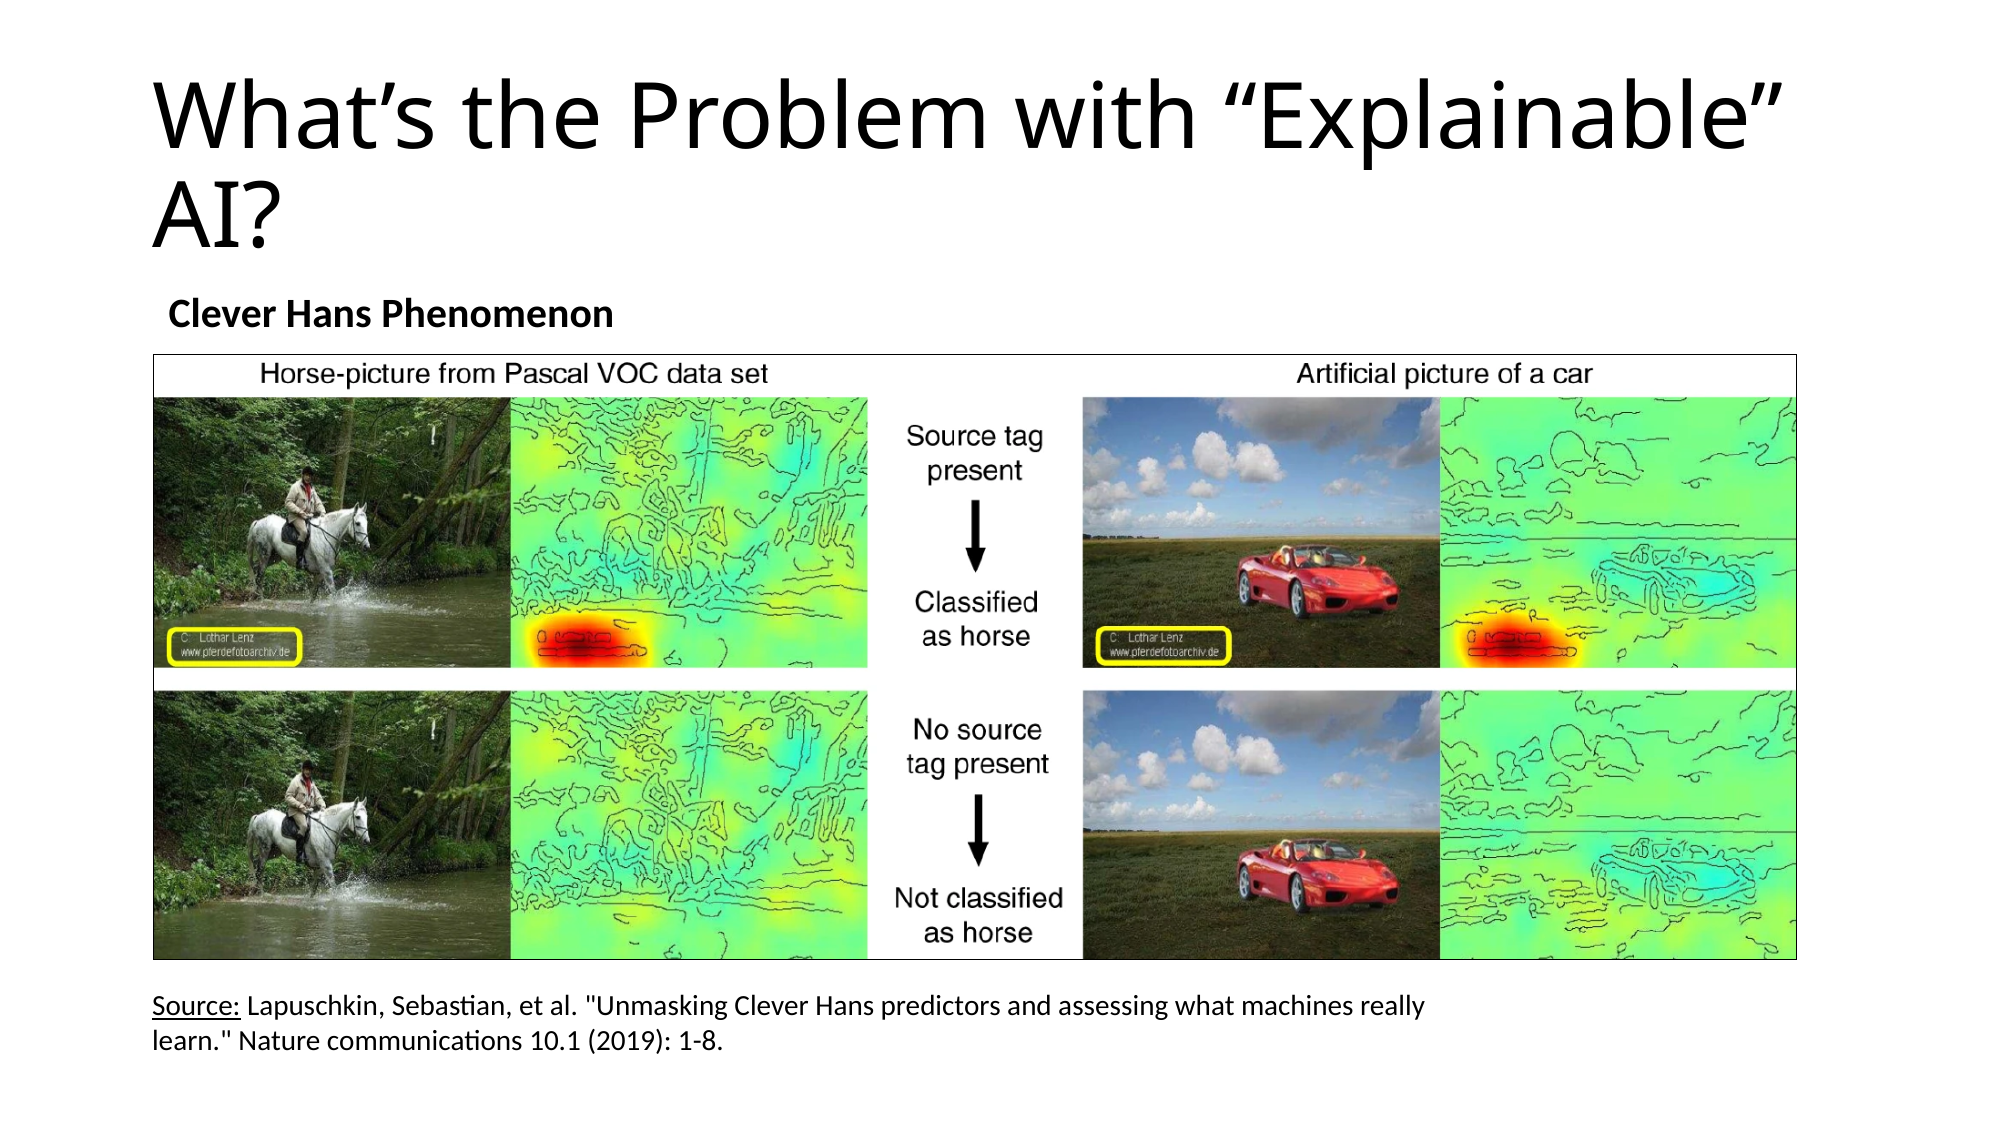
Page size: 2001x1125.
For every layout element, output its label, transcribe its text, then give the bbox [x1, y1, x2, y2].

text_box Clever Hans Phenomenon [153, 278, 1477, 344]
text_box Source: Lapuschkin, Sebastian, et al. "Unmasking Clever Hans predictors and assessing what machines really learn." Nature communications 10.1 (2019): 1-8. [137, 979, 1498, 1064]
title What’s the Problem with “Explainable” AI? [137, 59, 1863, 278]
picture [153, 354, 1797, 960]
